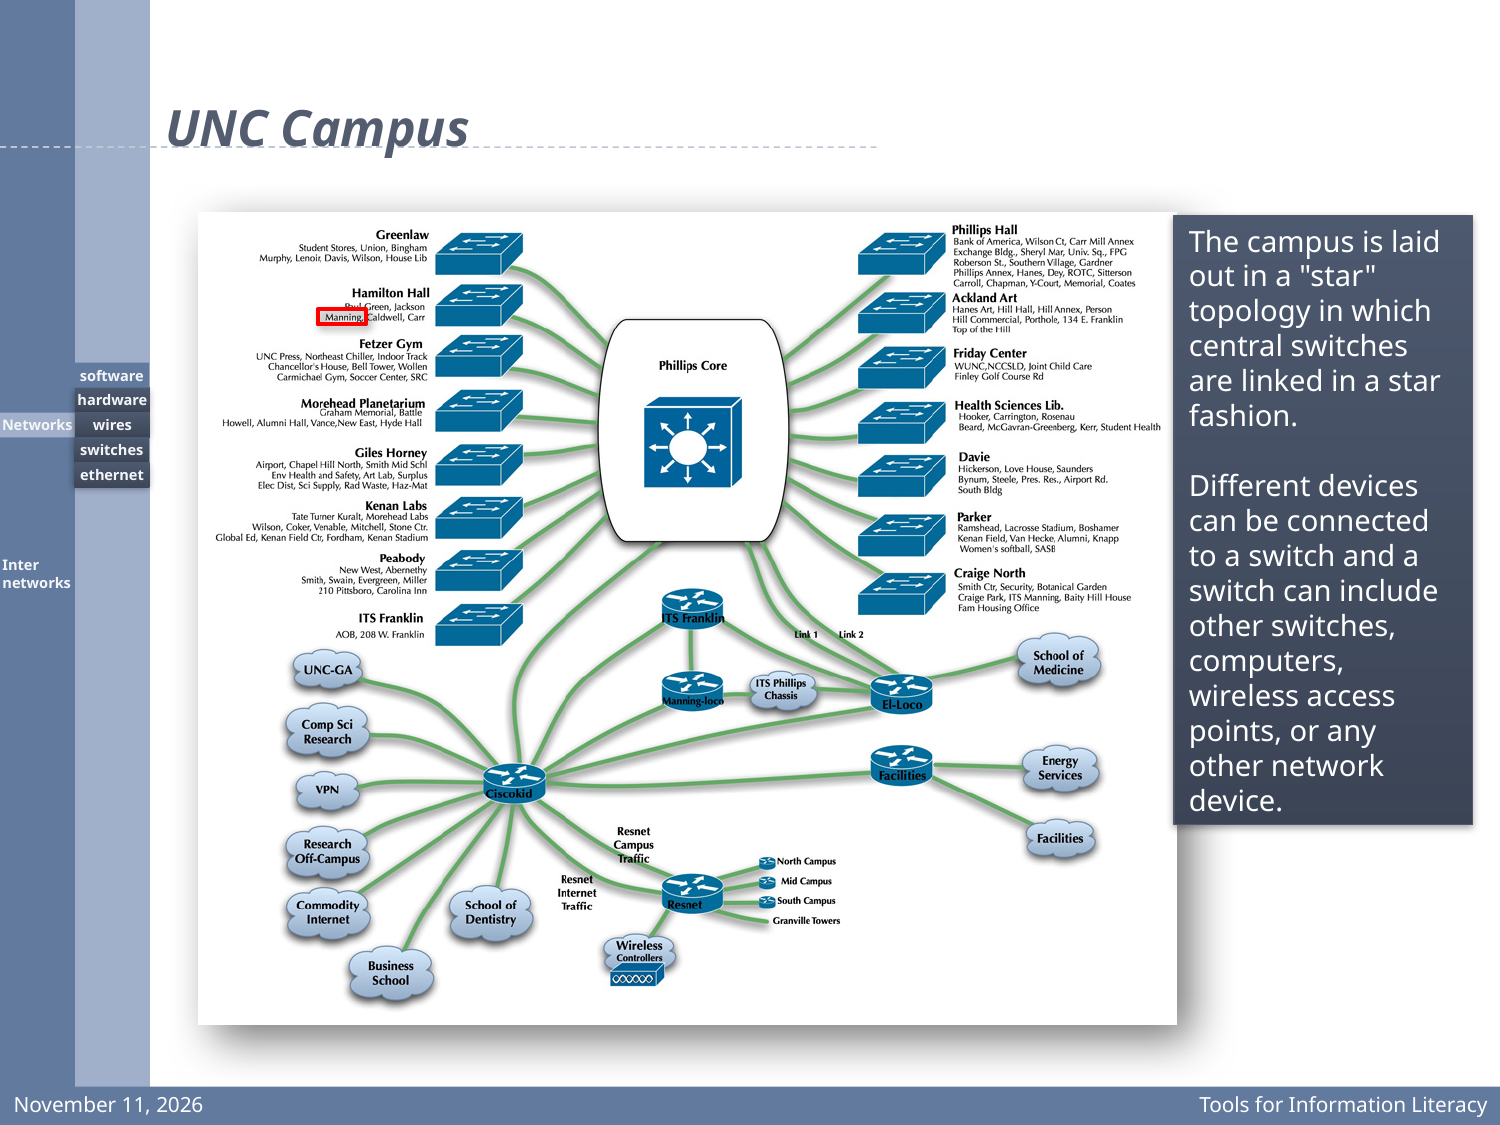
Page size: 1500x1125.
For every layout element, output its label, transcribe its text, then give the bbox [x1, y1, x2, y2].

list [198, 212, 1177, 1026]
text_box The campus is laid out in a "star" topology in which central switches are linked in a star fashion. Different devices can be connected to a switch and a switch can include other switches, computers, wireless access points, or any other network device. [1181, 215, 1473, 825]
text_box Networks [0, 412, 69, 438]
title UNC Campus [149, 96, 1463, 226]
text_box ethernet [74, 462, 150, 488]
text_box wires [74, 412, 150, 437]
text_box switches [74, 437, 150, 462]
text_box software [74, 362, 150, 388]
text_box hardware [74, 388, 150, 411]
